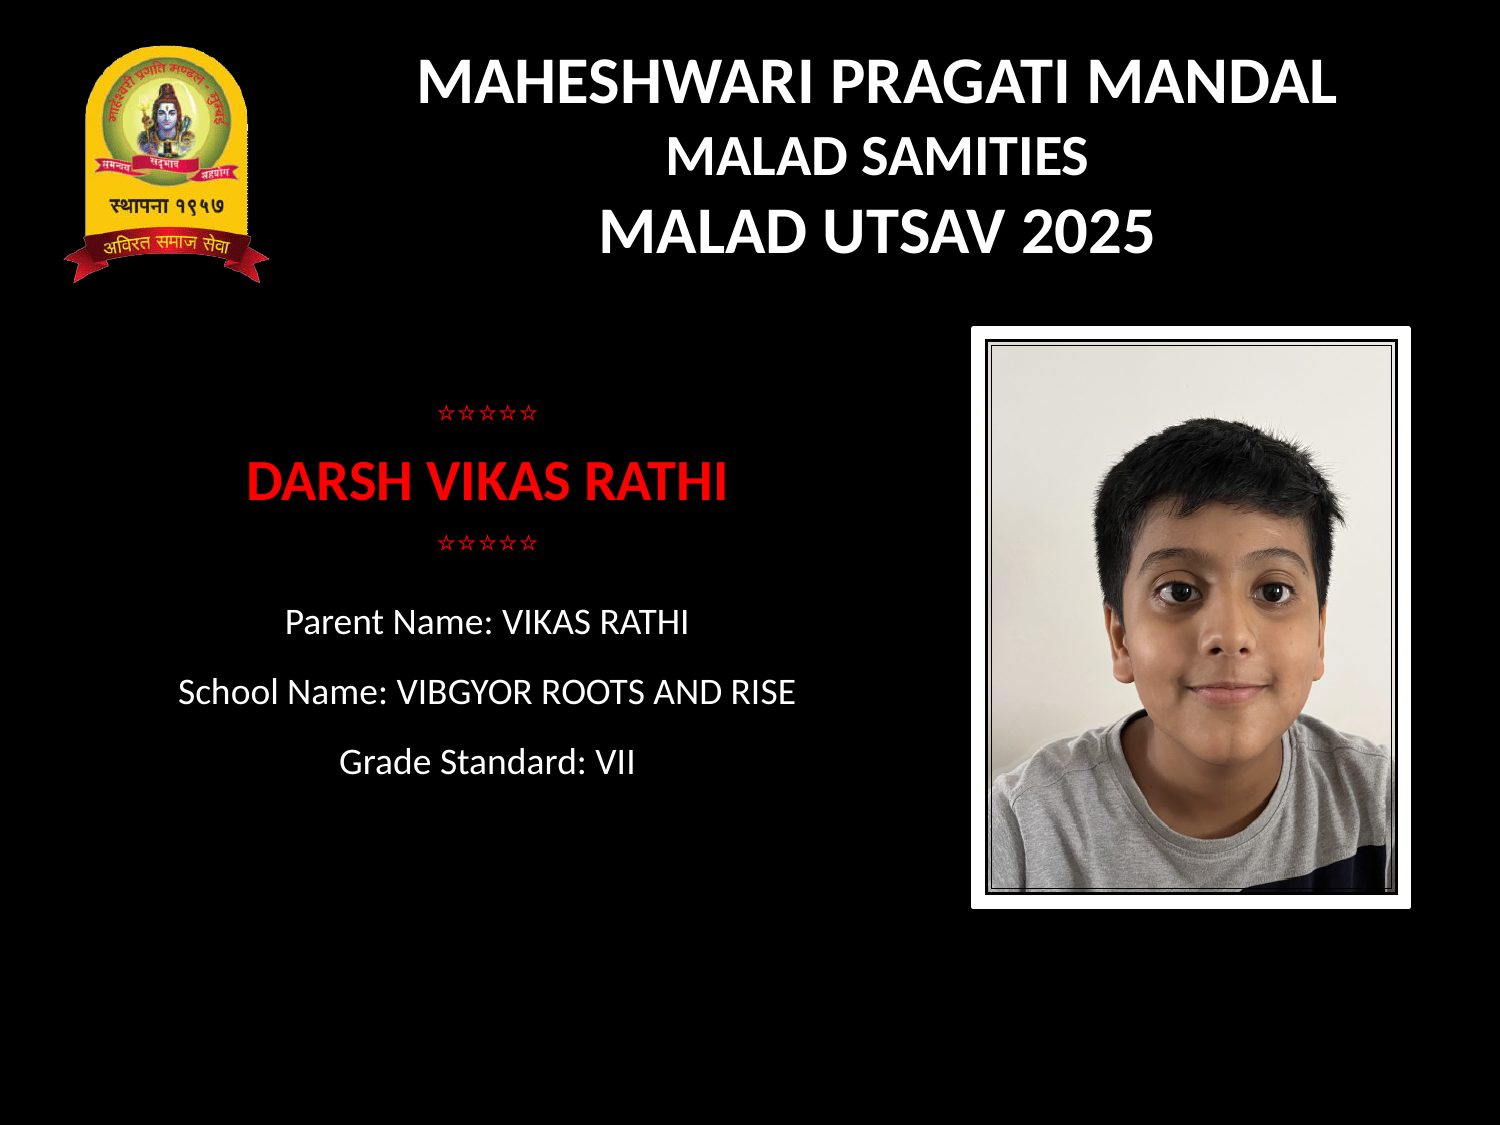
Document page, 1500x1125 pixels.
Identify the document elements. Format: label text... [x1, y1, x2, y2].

text_box MAHESHWARI PRAGATI MANDAL MALAD SAMITIES MALAD UTSAV 2025 [401, 29, 1354, 275]
text_box ⭐⭐⭐⭐⭐ DARSH VIKAS RATHI ⭐⭐⭐⭐⭐ Parent Name: VIKAS RATHI School Name: VIBGYOR ROOTS AND RISE Grade Standard: VII [74, 386, 900, 790]
picture [974, 329, 1408, 907]
picture [29, 29, 297, 301]
